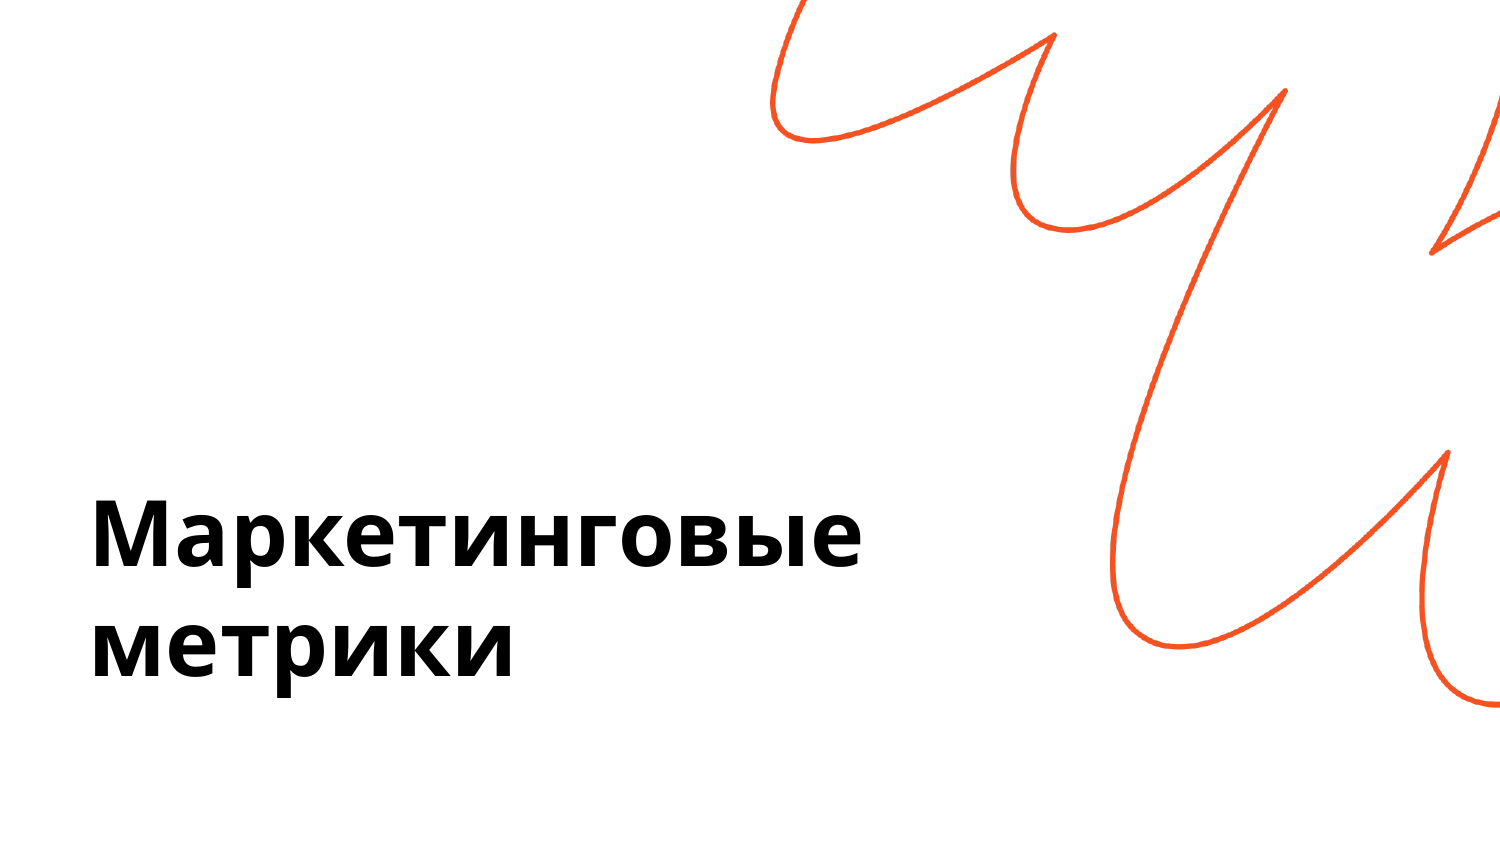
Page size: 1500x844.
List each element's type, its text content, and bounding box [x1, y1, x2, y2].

title Маркетинговые метрики [88, 301, 1412, 711]
picture [608, 0, 1500, 794]
